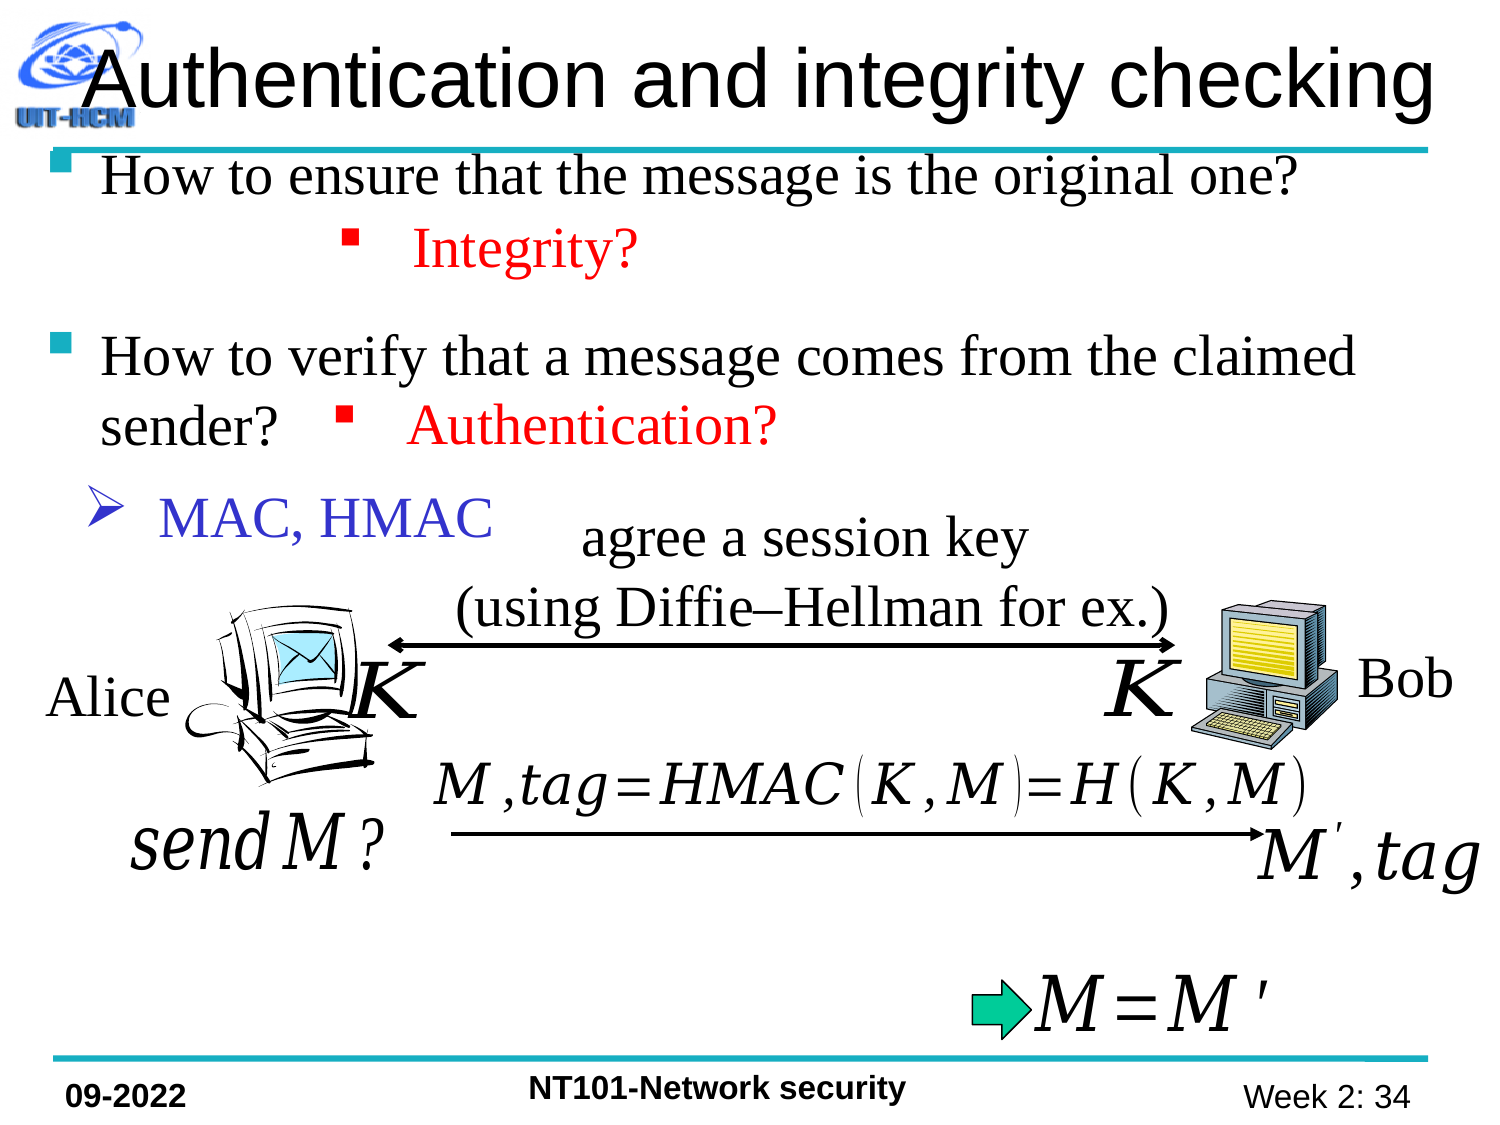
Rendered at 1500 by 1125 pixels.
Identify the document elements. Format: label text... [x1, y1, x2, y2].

picture [1190, 599, 1339, 751]
text_box Alice [30, 650, 178, 736]
list How to ensure that the message is the original one? How to verify that a message comes from the claimed sender? [29, 128, 1450, 782]
picture [183, 599, 376, 788]
picture [0, 8, 65, 139]
text_box [972, 980, 1032, 1040]
text_box MAC, HMAC [68, 471, 510, 557]
text_box Integrity? [322, 201, 655, 287]
title Authentication and integrity checking [65, 0, 1500, 177]
text_box Bob [1344, 632, 1470, 717]
text_box Authentication? [316, 379, 794, 464]
